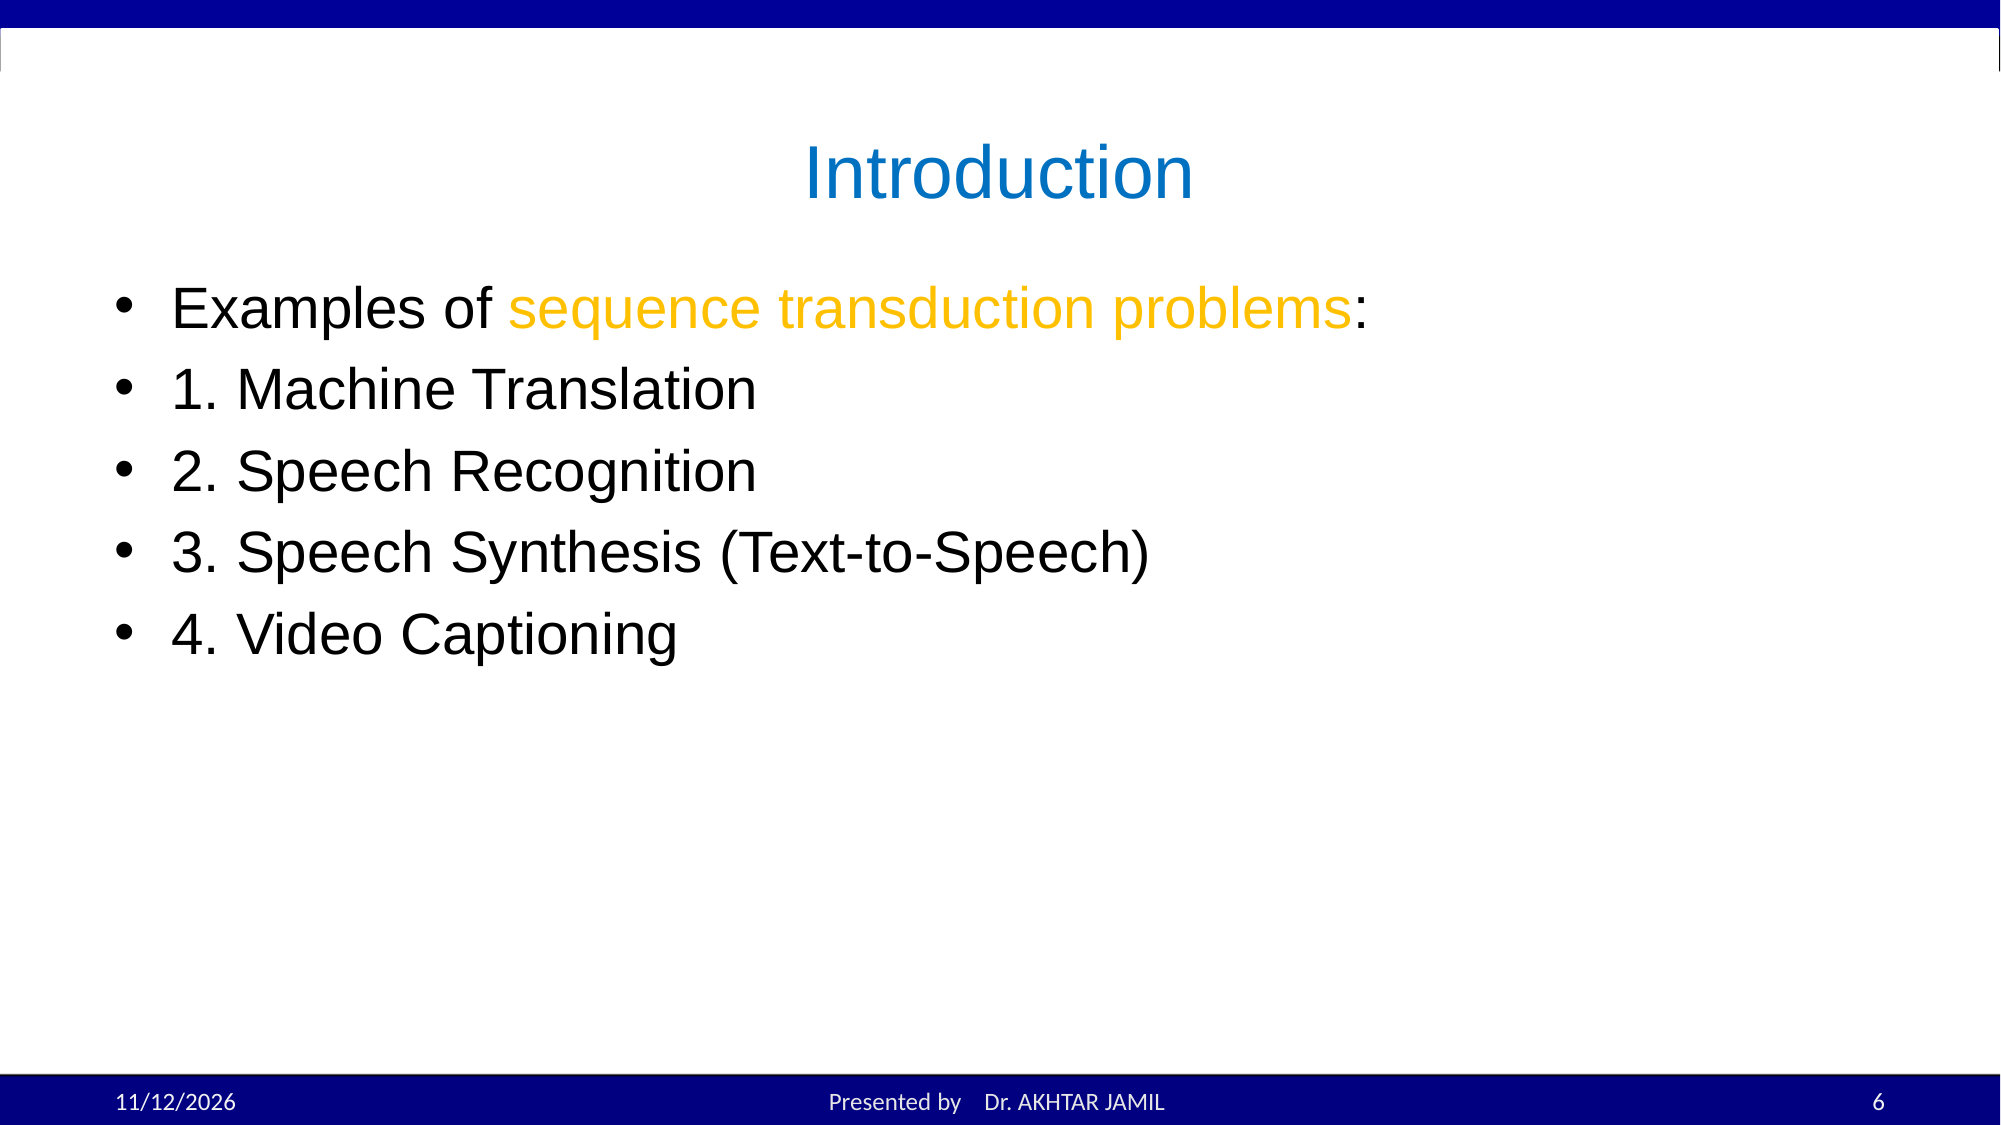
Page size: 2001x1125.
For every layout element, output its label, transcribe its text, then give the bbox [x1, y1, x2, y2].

list Examples of sequence transduction problems: 1. Machine Translation 2. Speech Recognition 3. Speech Synthesis (Text-to-Speech) 4. Video Captioning [99, 262, 1900, 1005]
footer Presented by Dr. AKHTAR JAMIL [683, 1062, 1317, 1125]
picture [0, 0, 2001, 1125]
slide_number 6 [1433, 1062, 1900, 1125]
title Introduction [99, 99, 1900, 238]
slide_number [99, 1062, 567, 1125]
